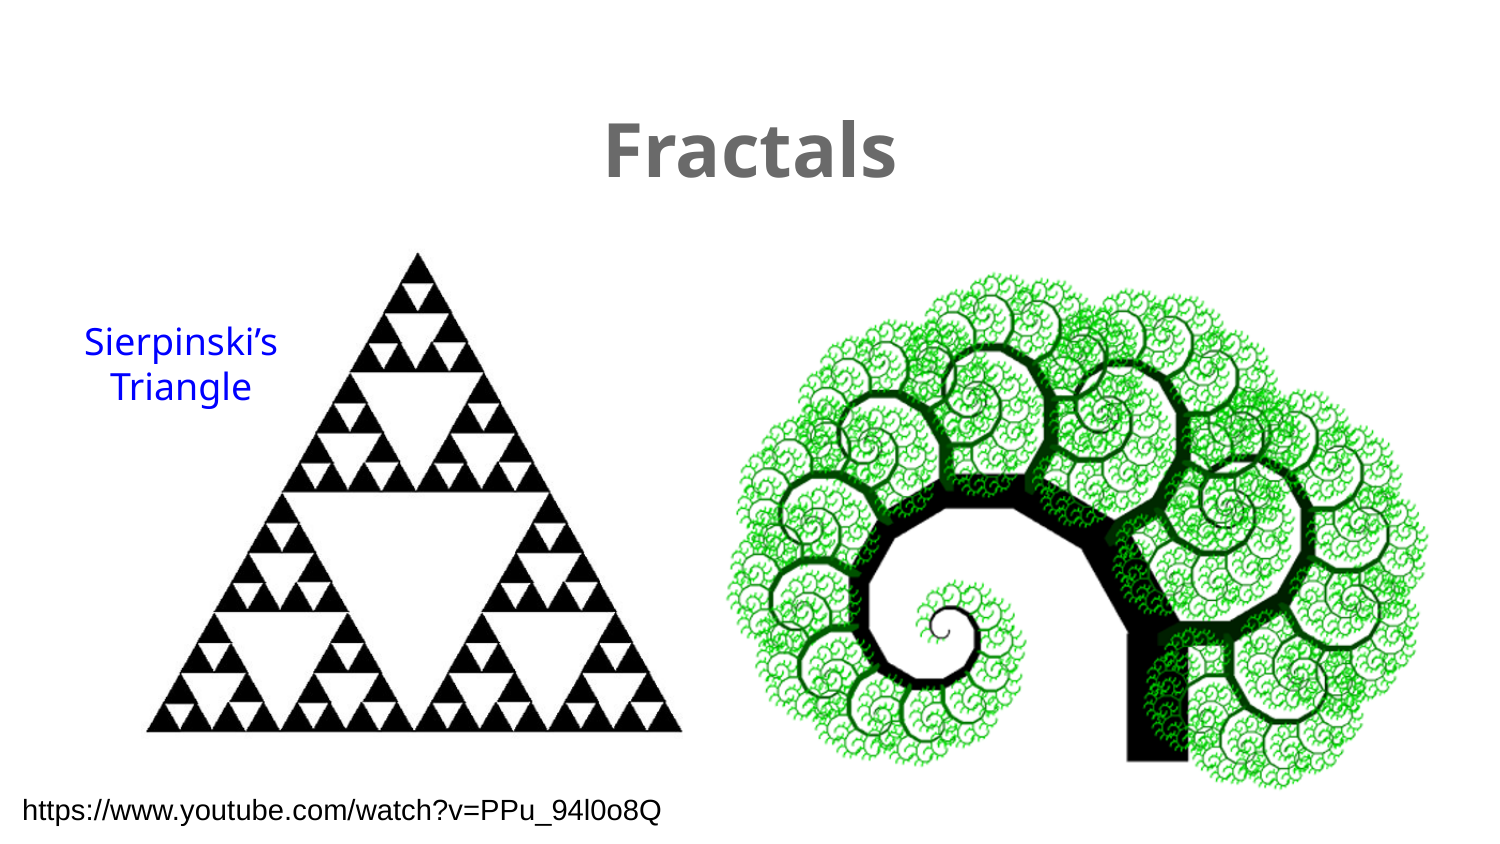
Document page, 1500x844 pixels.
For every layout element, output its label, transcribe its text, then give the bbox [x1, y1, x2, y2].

picture [123, 180, 1450, 813]
text_box Sierpinski’s Triangle [27, 302, 118, 399]
subtitle Fractals [197, 73, 1303, 204]
text_box https://www.youtube.com/watch?v=PPu_94l0o8Q [7, 786, 783, 832]
